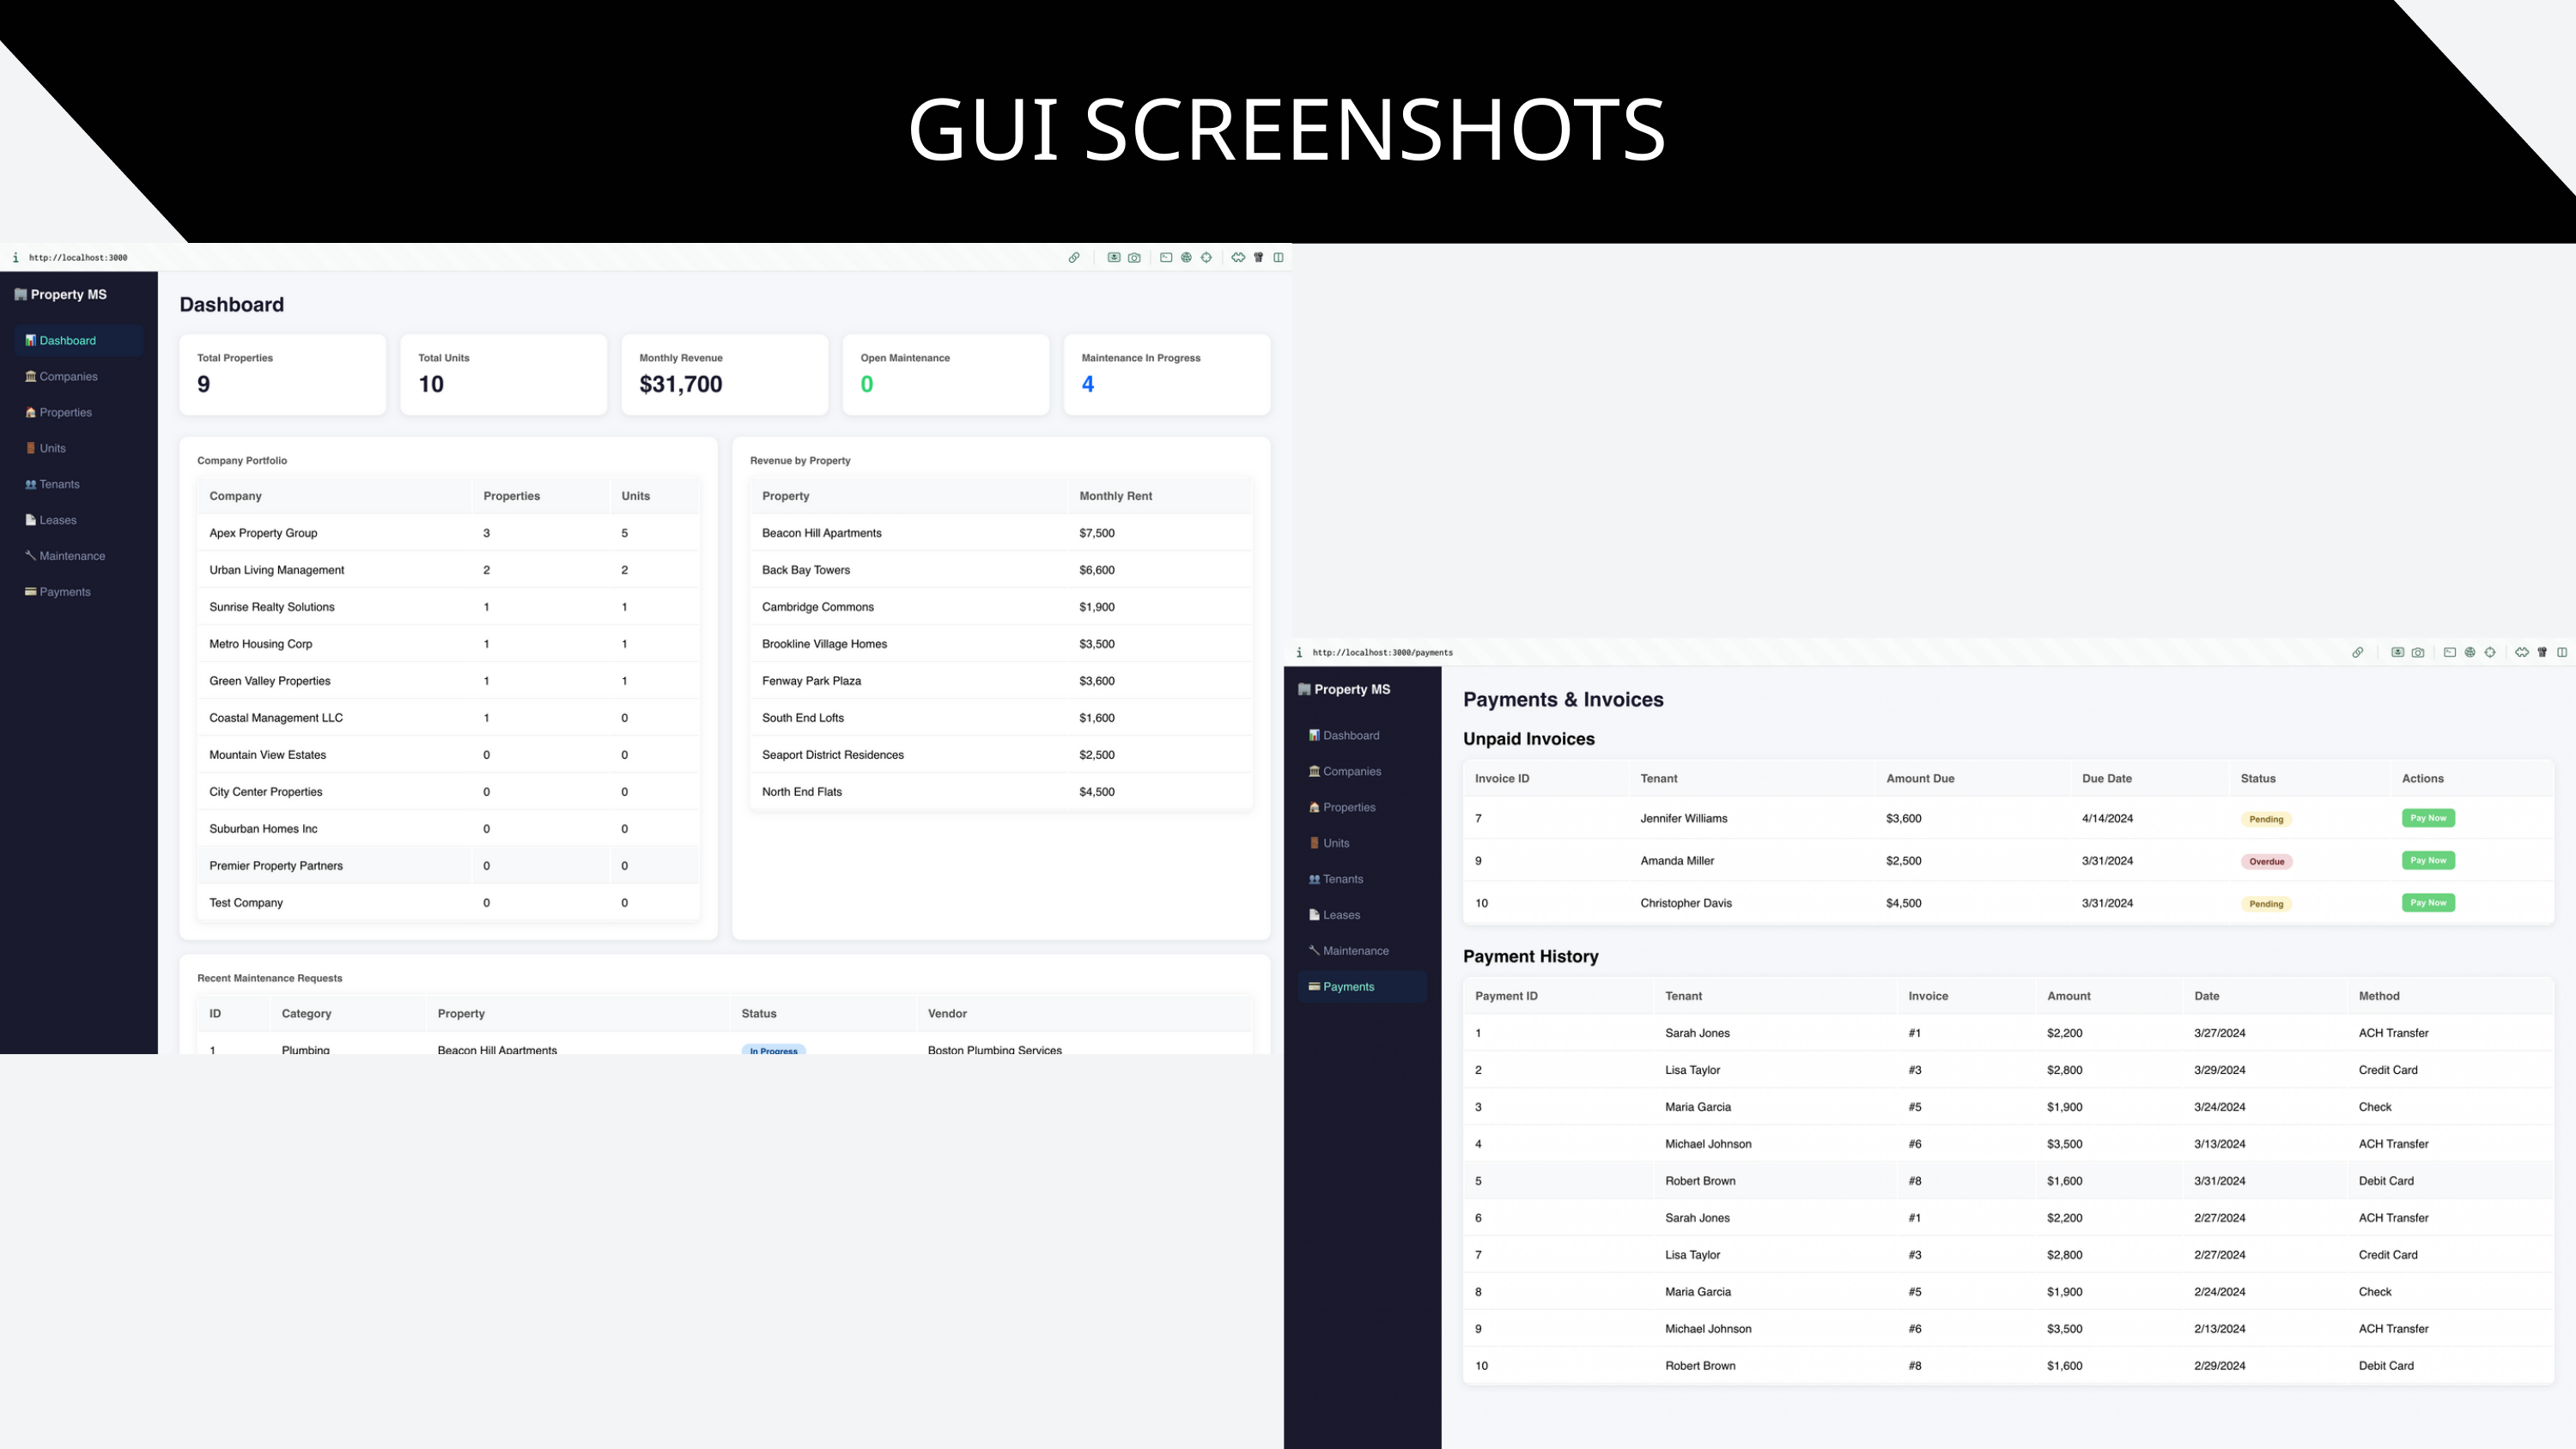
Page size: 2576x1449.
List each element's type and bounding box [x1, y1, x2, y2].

text_box [0, 253, 1292, 1054]
text_box [0, 0, 2576, 244]
text_box [1284, 638, 2576, 1449]
